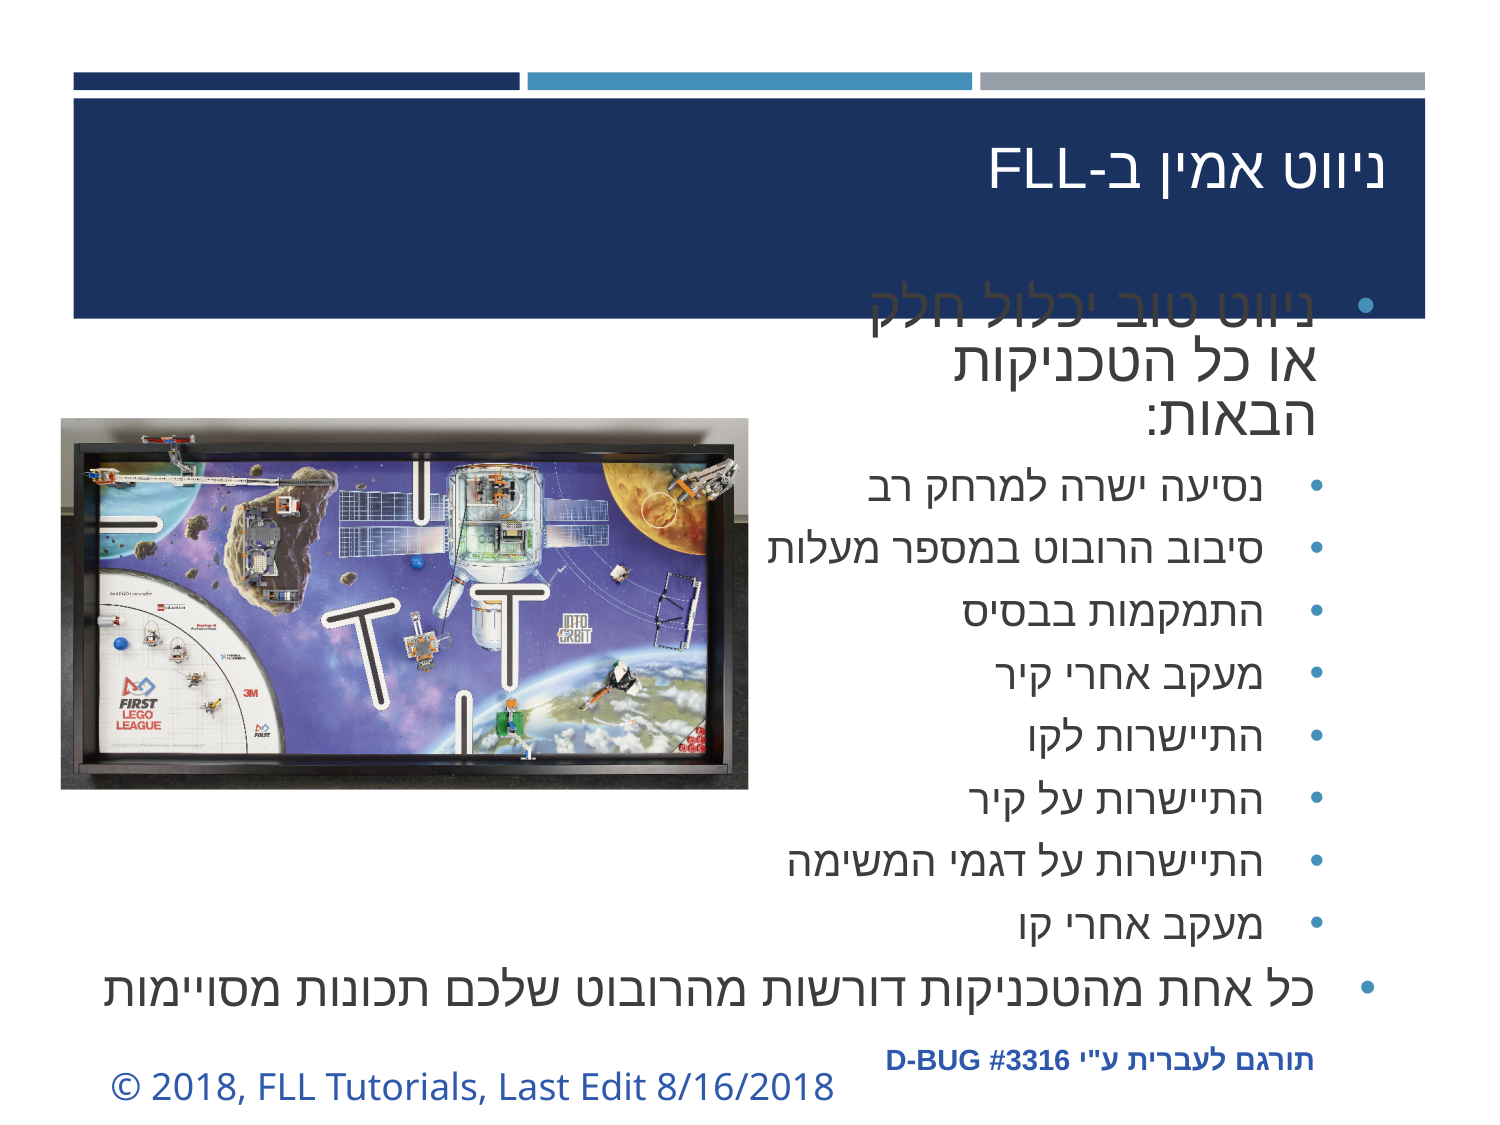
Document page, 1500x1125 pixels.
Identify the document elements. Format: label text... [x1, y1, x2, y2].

footer © 2018, FLL Tutorials, Last Edit 8/16/2018 [108, 1054, 914, 1103]
text_box ניווט טוב יכלול חלק או כל הטכניקות הבאות: נסיעה ישרה למרחק רב סיבוב הרובוט במספר מעלות התמקמות בבסיס מעקב אחרי קיר התיישרות לקו התיישרות על קיר התיישרות על דגמי המשימה מעקב אחרי קו כל אחת מהטכניקות דורשות מהרובוט שלכם תכונות מסויימות [90, 270, 1377, 1016]
text_box [60, 418, 749, 790]
text_box תורגם לעברית ע"י D-BUG #3316 [701, 1040, 1500, 1089]
title ניווט אמין ב-FLL [73, 98, 1426, 319]
